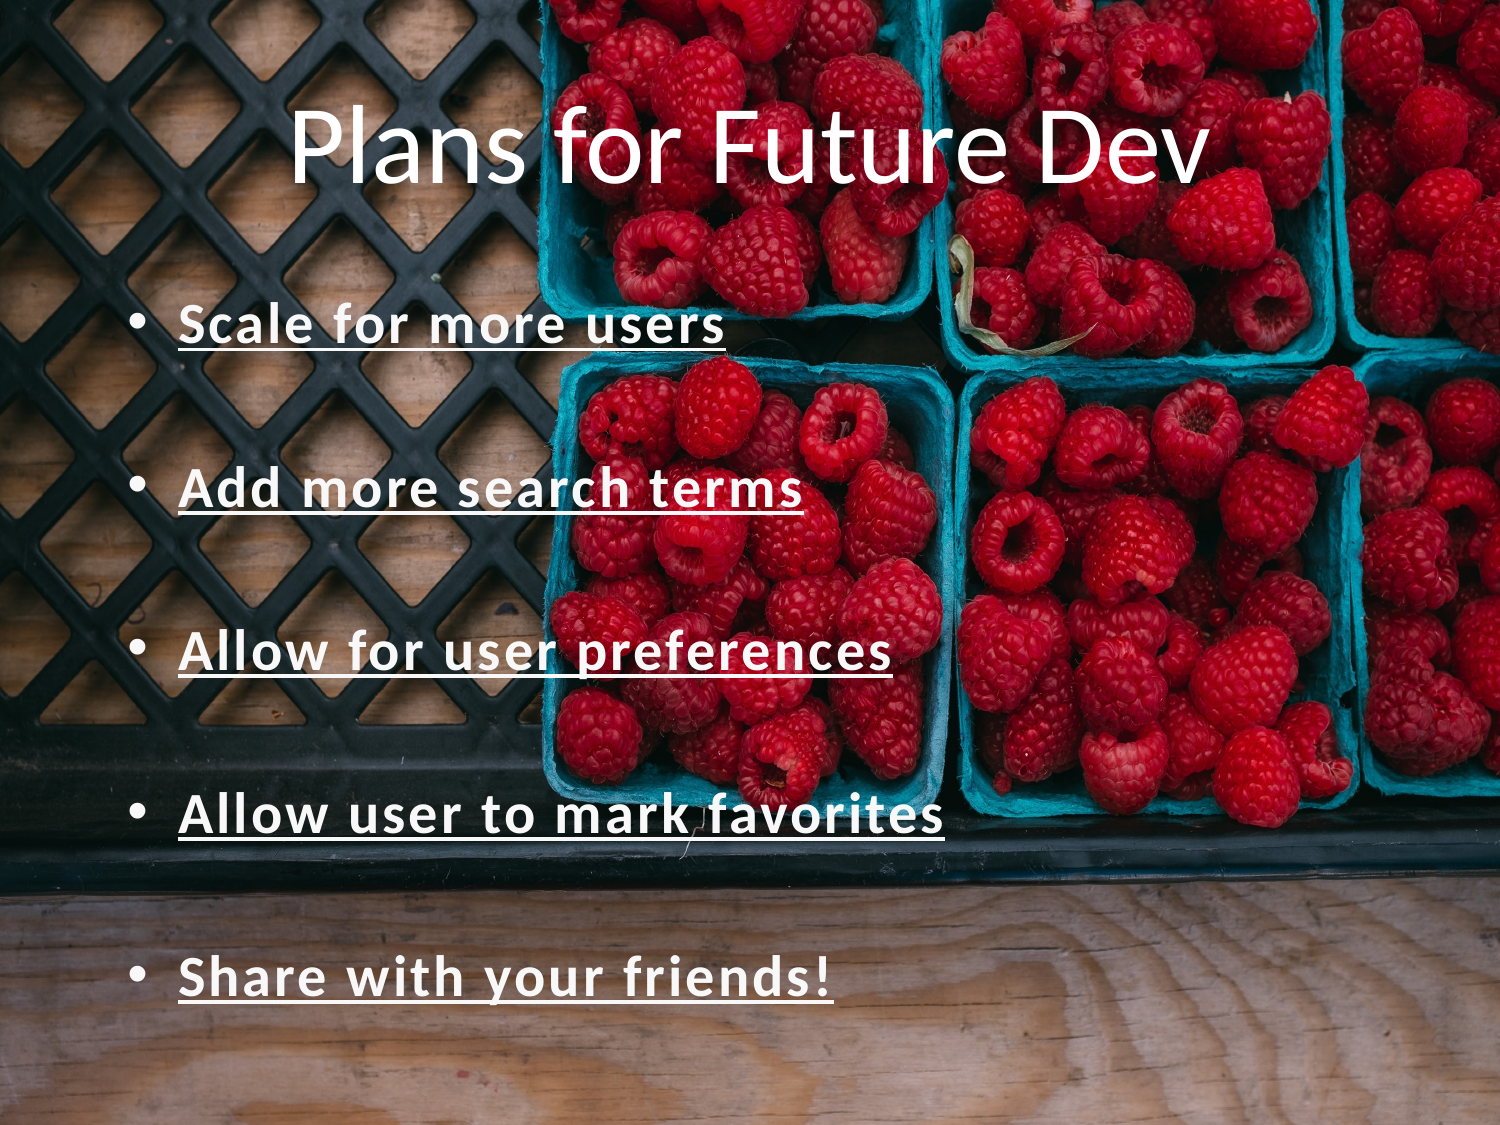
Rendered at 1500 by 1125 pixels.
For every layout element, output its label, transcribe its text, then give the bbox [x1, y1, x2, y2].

picture [0, 0, 1500, 1125]
picture [573, 233, 918, 278]
list Scale for more users Add more search terms Allow for user preferences Allow user to mark favorites Share with your friends! [112, 278, 1463, 1021]
title Plans for Future Dev [75, 45, 1425, 233]
